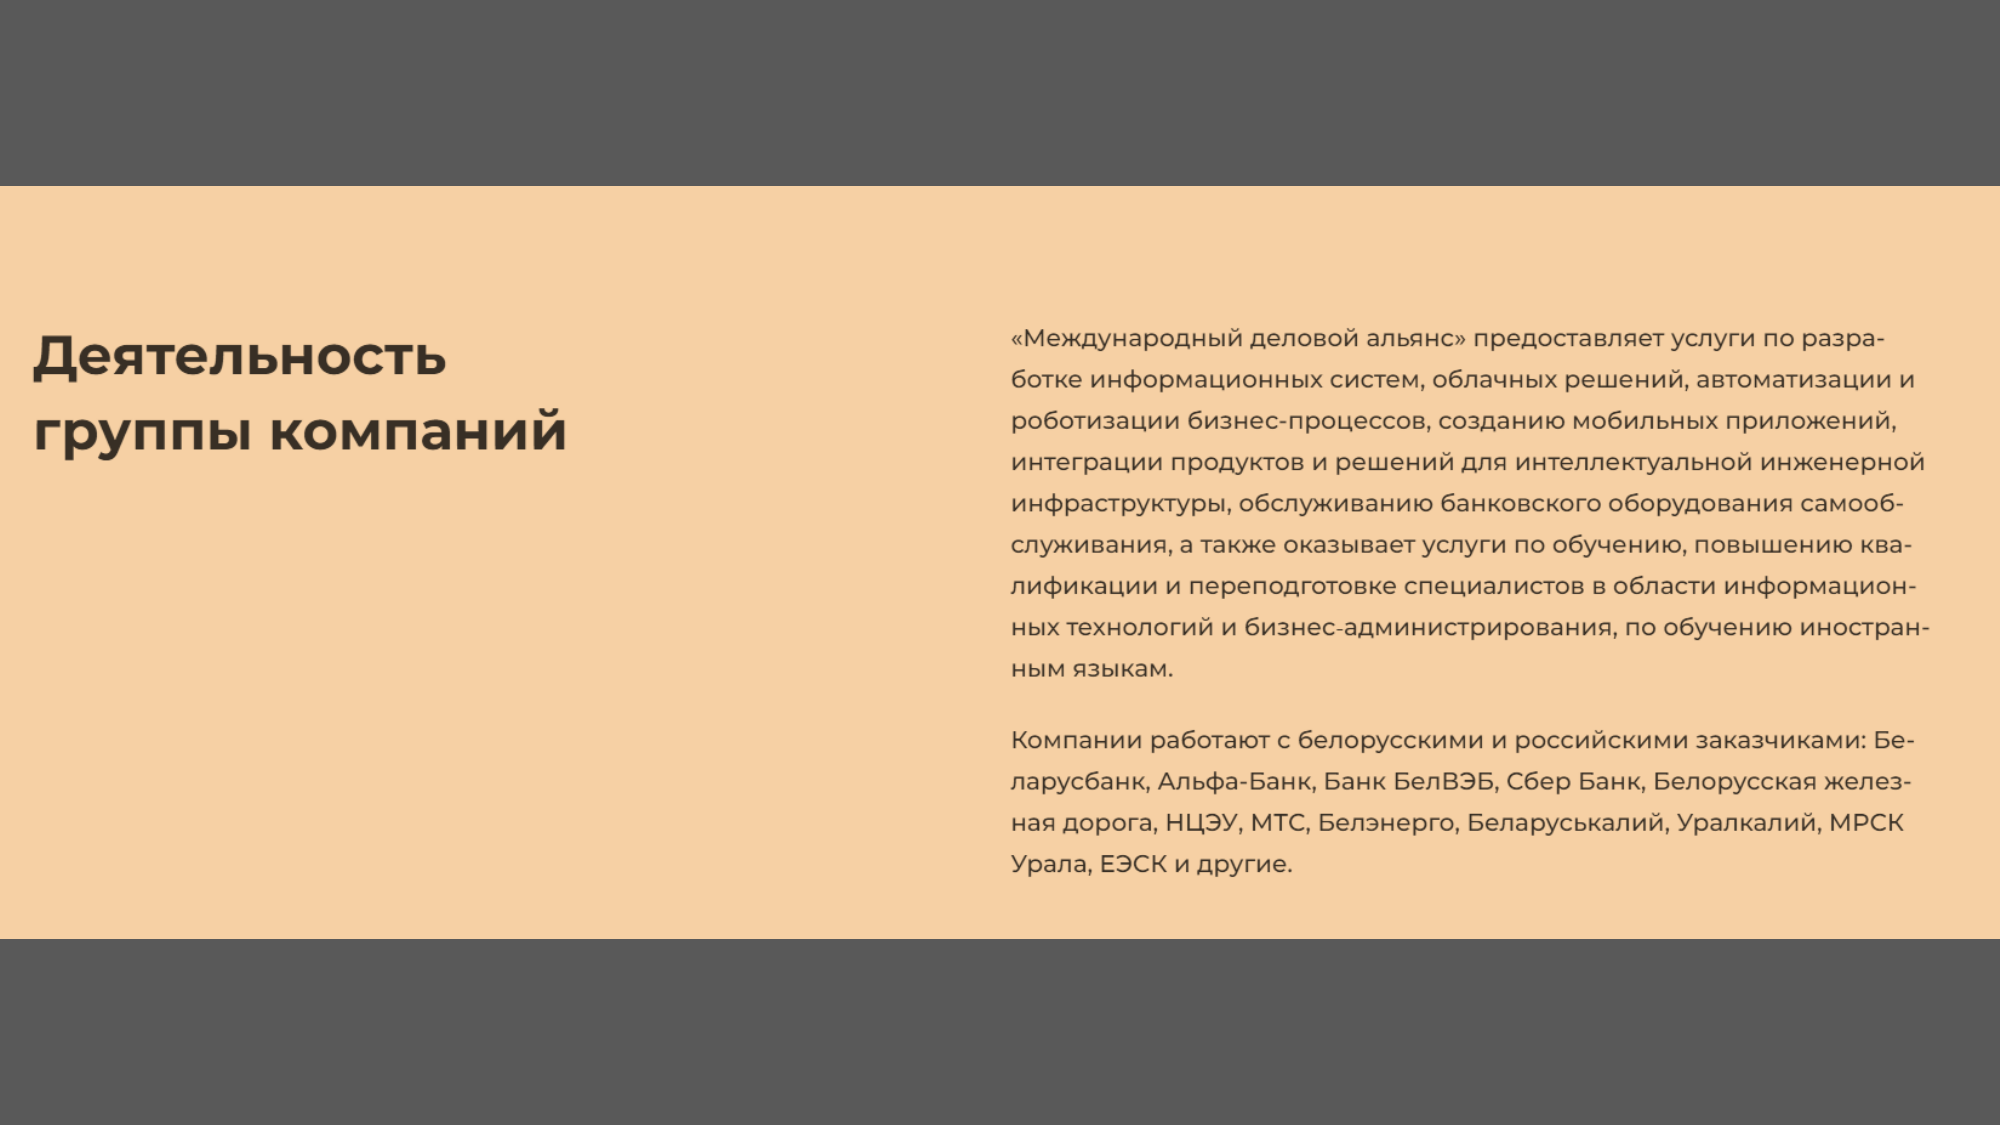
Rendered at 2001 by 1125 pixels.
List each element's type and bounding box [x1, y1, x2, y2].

picture [0, 186, 2000, 939]
